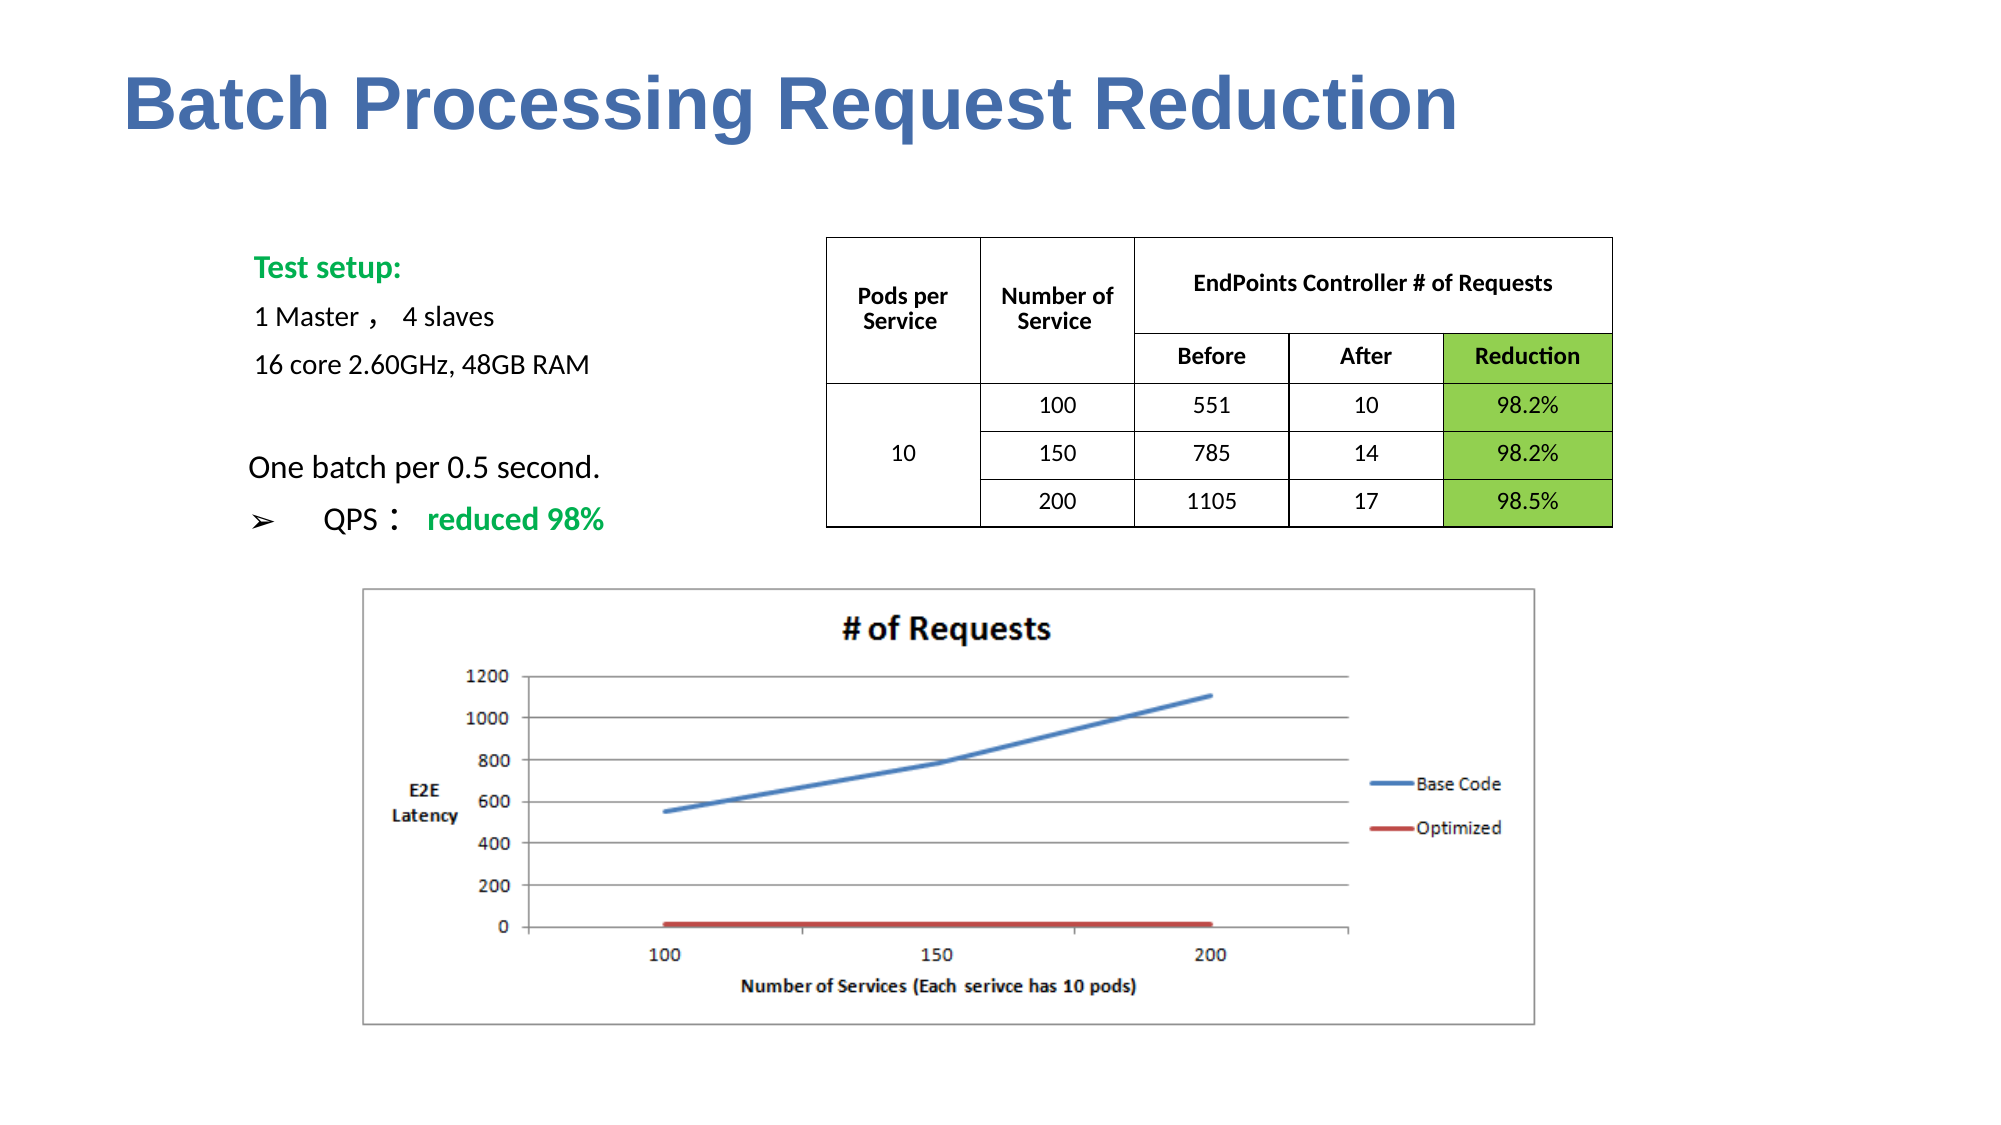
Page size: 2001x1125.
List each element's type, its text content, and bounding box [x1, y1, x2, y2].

table_cell 14 [1290, 432, 1443, 479]
table_cell 551 [1135, 384, 1288, 431]
table_cell Reduction [1444, 334, 1612, 383]
text_box Batch Processing Request Reduction [123, 50, 1579, 162]
table_cell After [1290, 334, 1443, 383]
table_header EndPoints Controller # of Requests [1135, 238, 1612, 333]
table_cell 200 [981, 480, 1134, 526]
table_cell 10 [1290, 384, 1443, 431]
text_box Test setup: 1 Master，4 slaves 16 core 2.60GHz, 48GB RAM [238, 237, 610, 425]
table_cell 98.5% [1444, 480, 1612, 526]
table_header Number of Service [981, 238, 1134, 383]
table_cell 98.2% [1444, 384, 1612, 431]
table_cell 785 [1135, 432, 1288, 479]
table_cell 10 [827, 384, 980, 526]
table_cell 1105 [1135, 480, 1288, 526]
picture [360, 587, 1537, 1027]
table_cell 17 [1290, 480, 1443, 526]
table_cell 100 [981, 384, 1134, 431]
text_box One batch per 0.5 second. QPS：reduced 98% [233, 437, 734, 588]
table_cell Before [1135, 334, 1288, 383]
table_cell 150 [981, 432, 1134, 479]
table_cell 98.2% [1444, 432, 1612, 479]
table_header Pods per Service [827, 238, 980, 383]
